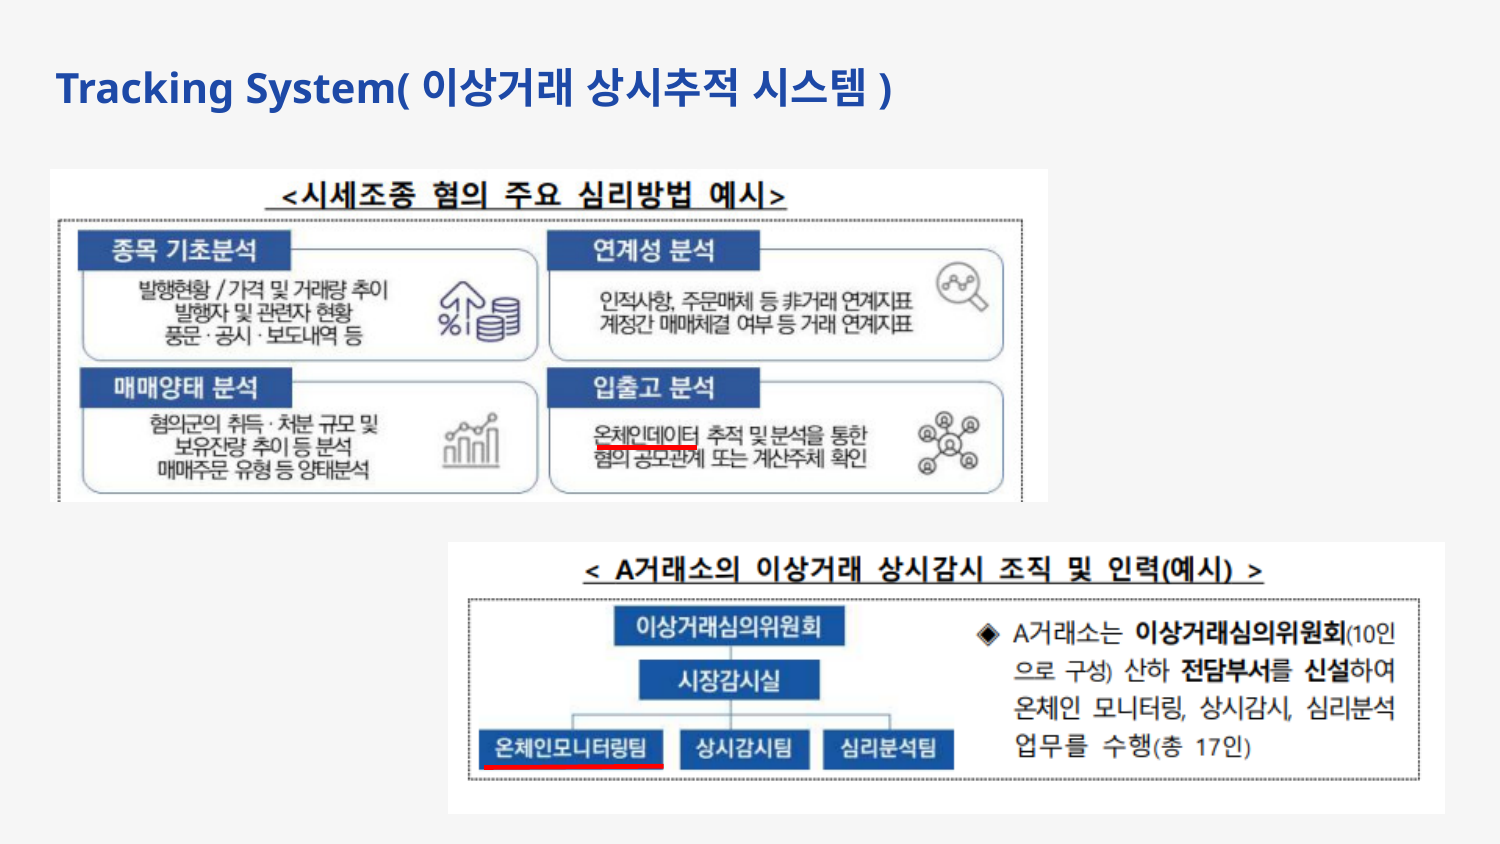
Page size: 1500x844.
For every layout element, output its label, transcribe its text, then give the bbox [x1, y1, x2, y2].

picture [50, 168, 1048, 503]
picture [447, 542, 1446, 814]
title Tracking System(이상거래 상시추적 시스템) [40, 9, 1345, 166]
